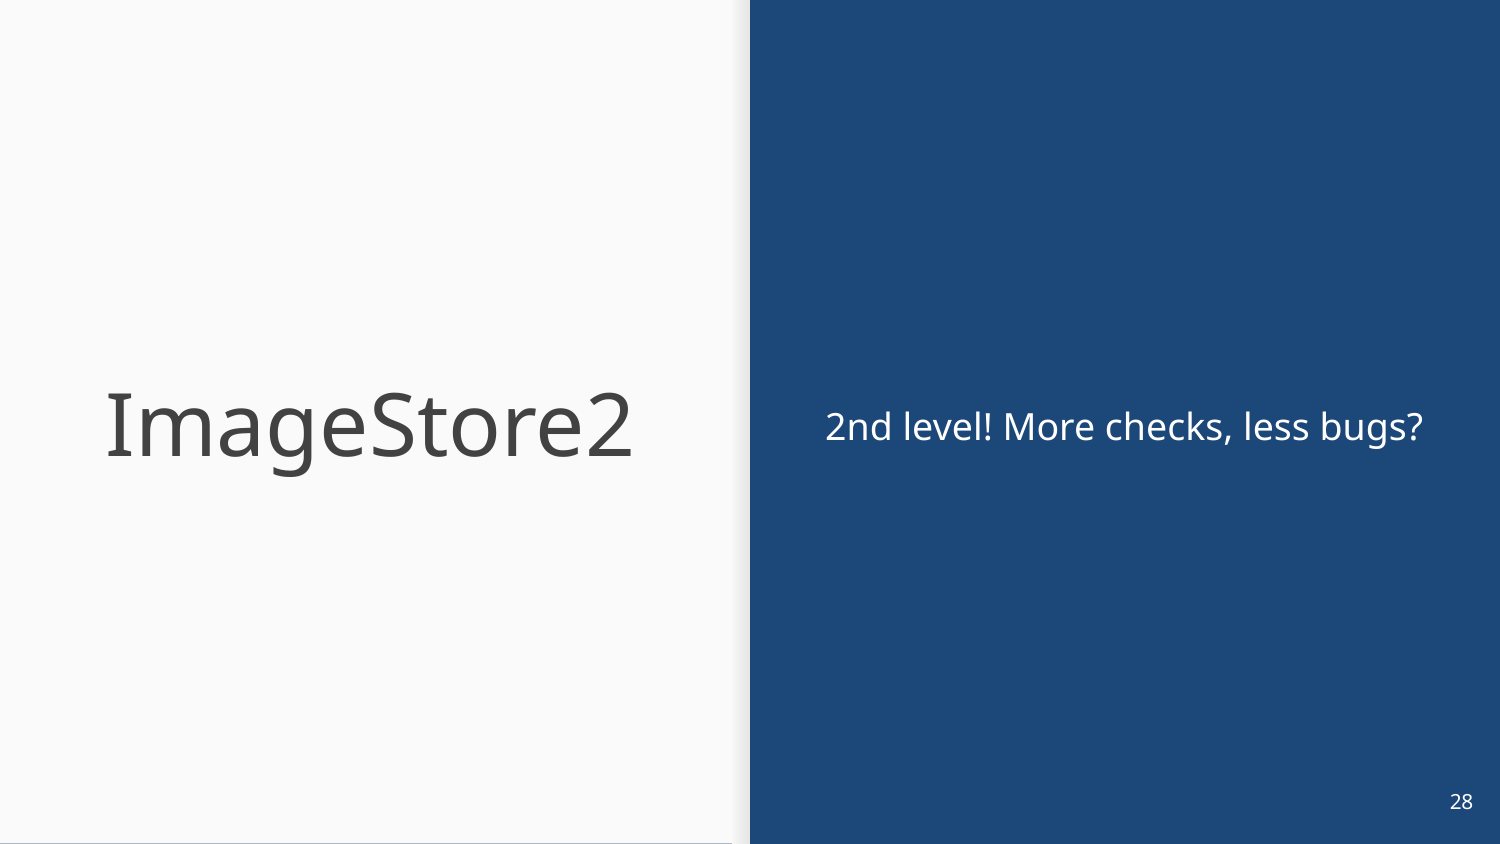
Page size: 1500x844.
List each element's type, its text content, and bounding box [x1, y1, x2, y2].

slide_number ‹#› [1398, 770, 1489, 835]
title ImageStore2 [38, 245, 703, 489]
list 2nd level! More checks, less bugs? [810, 118, 1440, 725]
